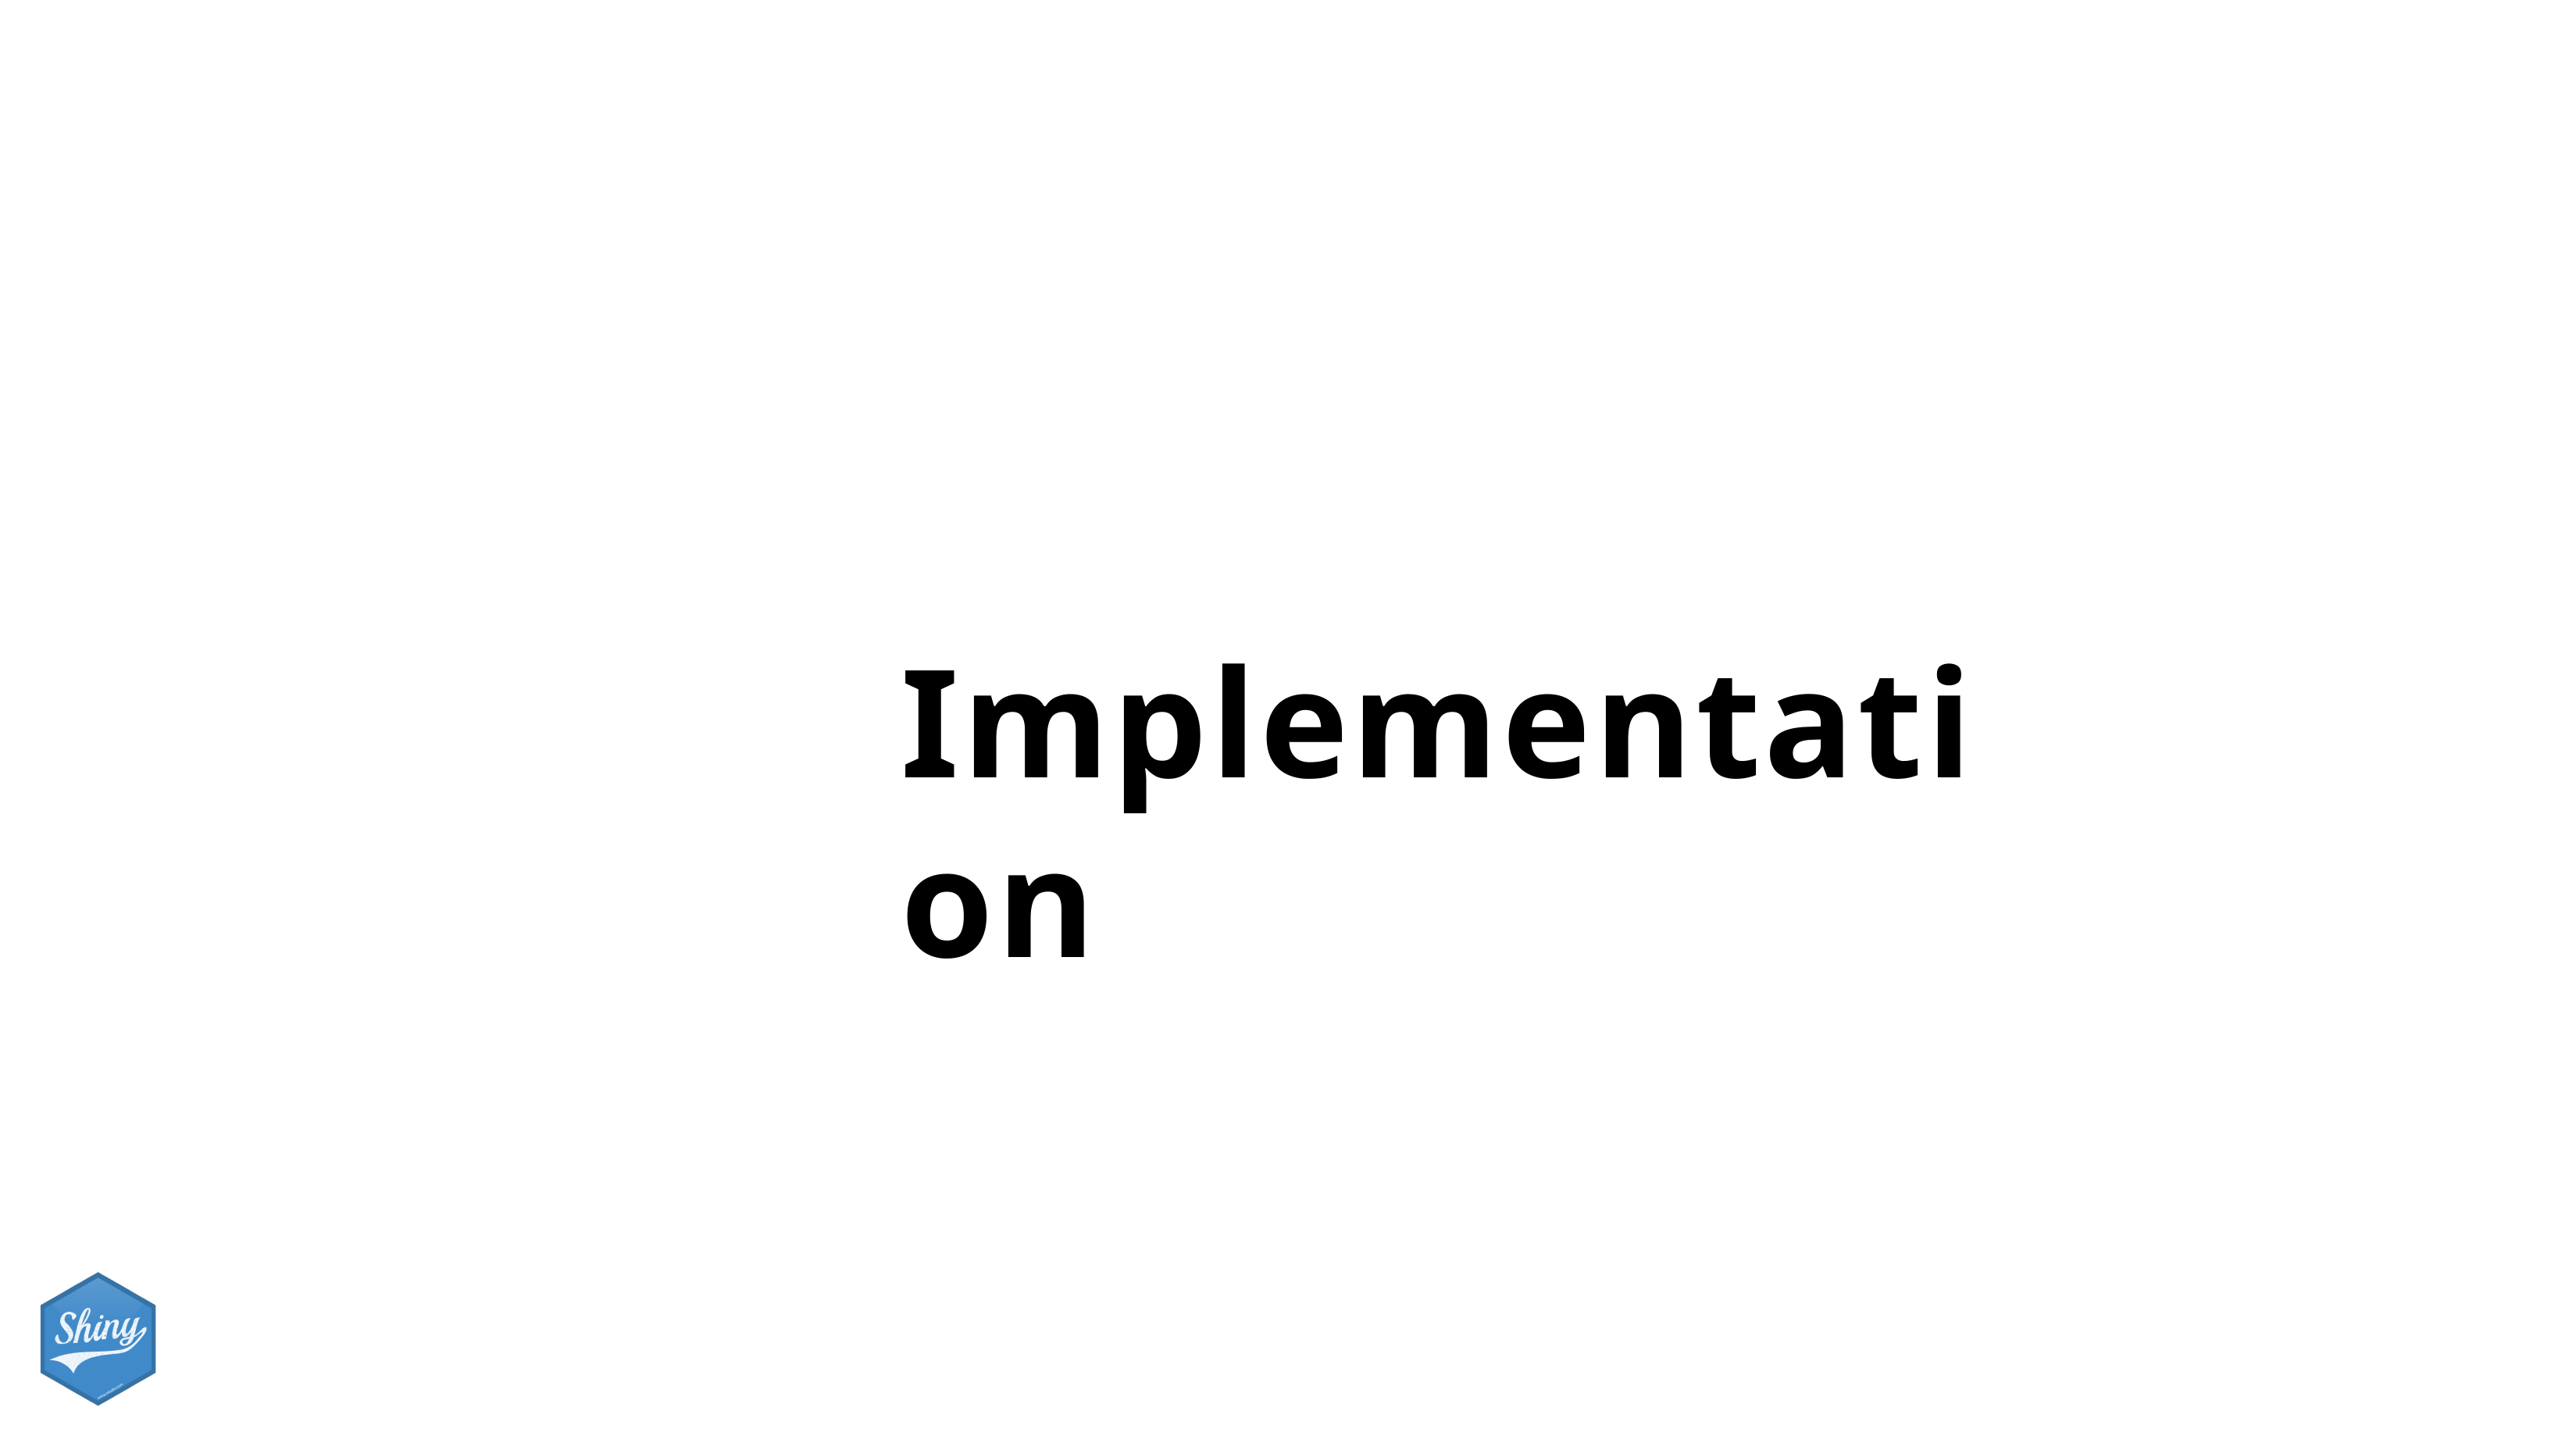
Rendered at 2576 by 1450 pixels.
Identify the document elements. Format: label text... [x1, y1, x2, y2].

picture [40, 1272, 156, 1406]
title Implementation [899, 626, 2060, 988]
